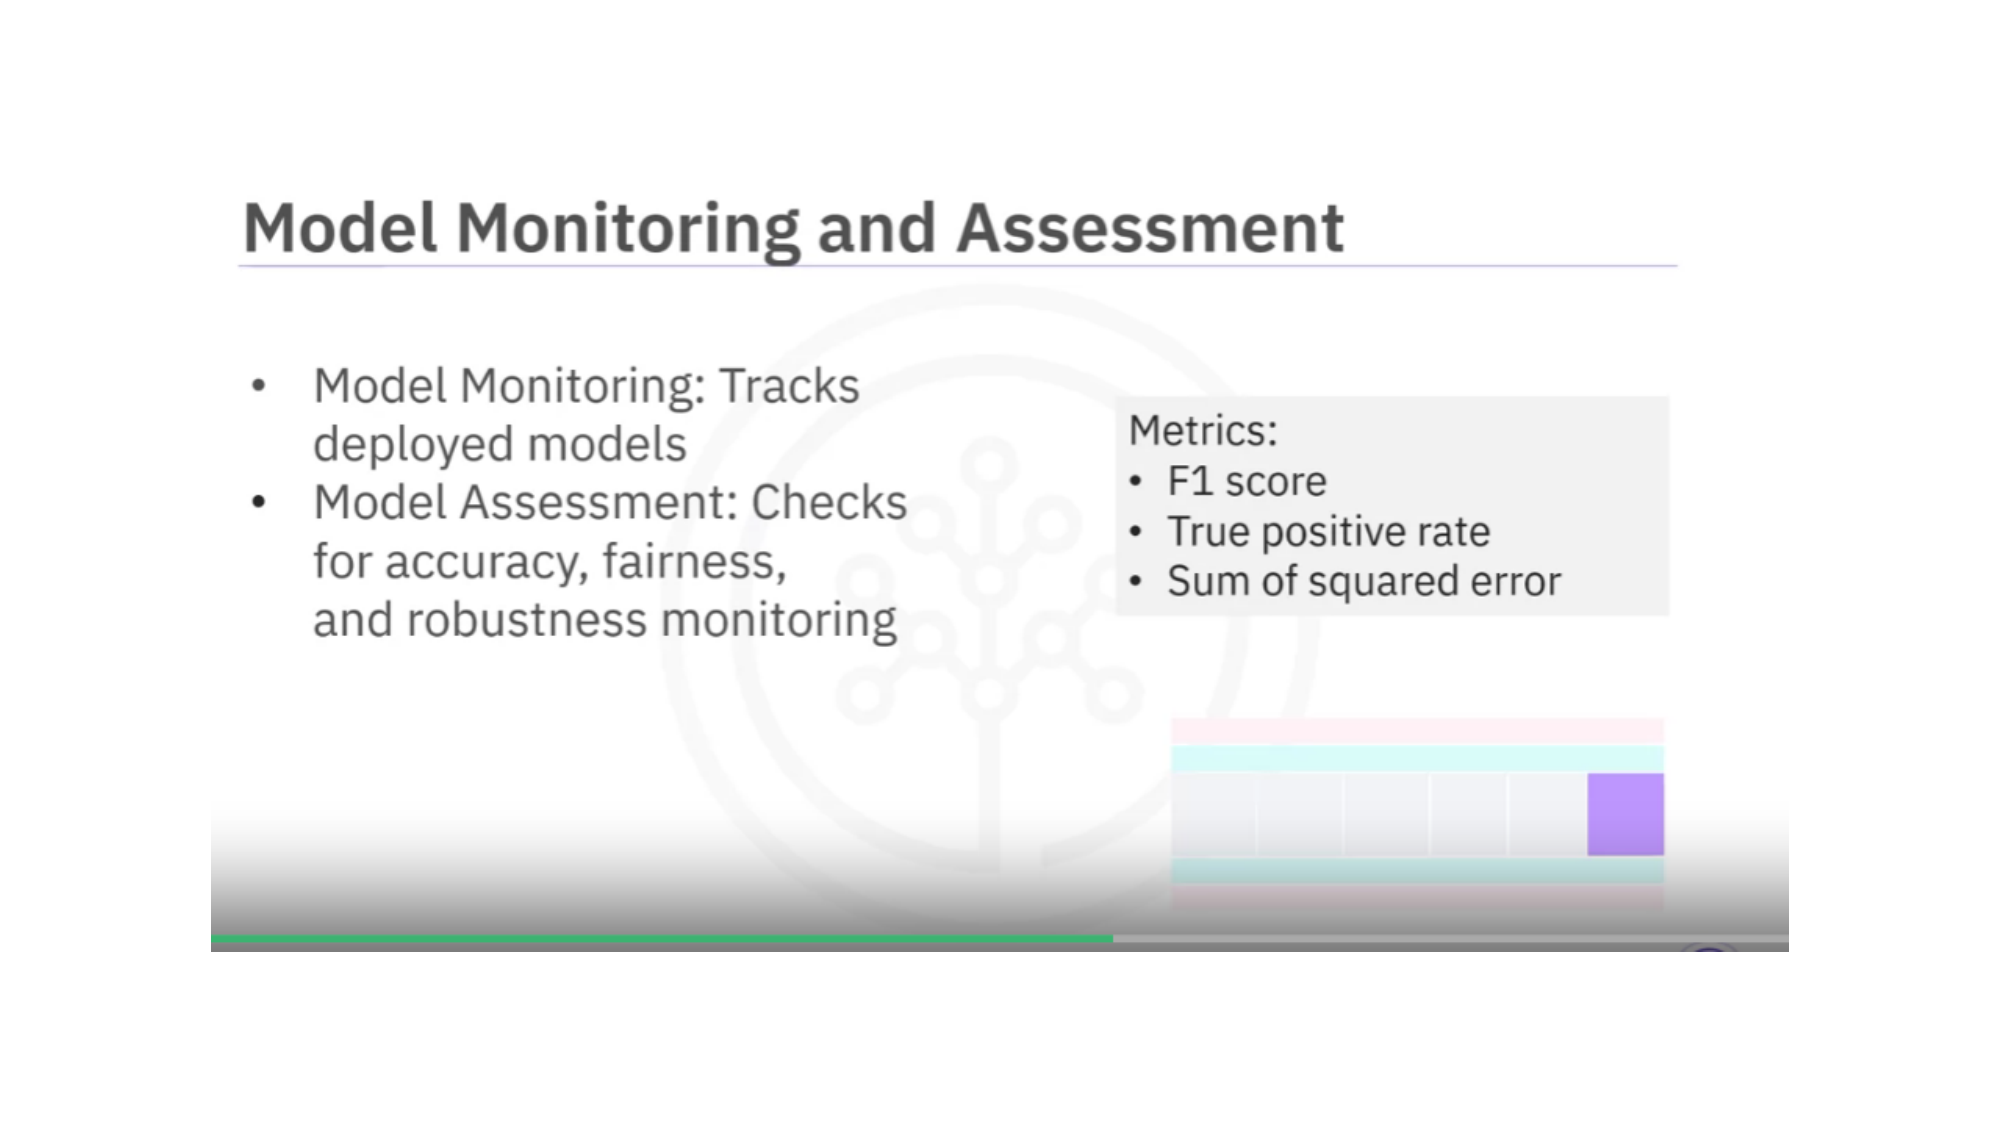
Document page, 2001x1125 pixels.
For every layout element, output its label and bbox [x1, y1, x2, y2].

picture [211, 172, 1789, 953]
